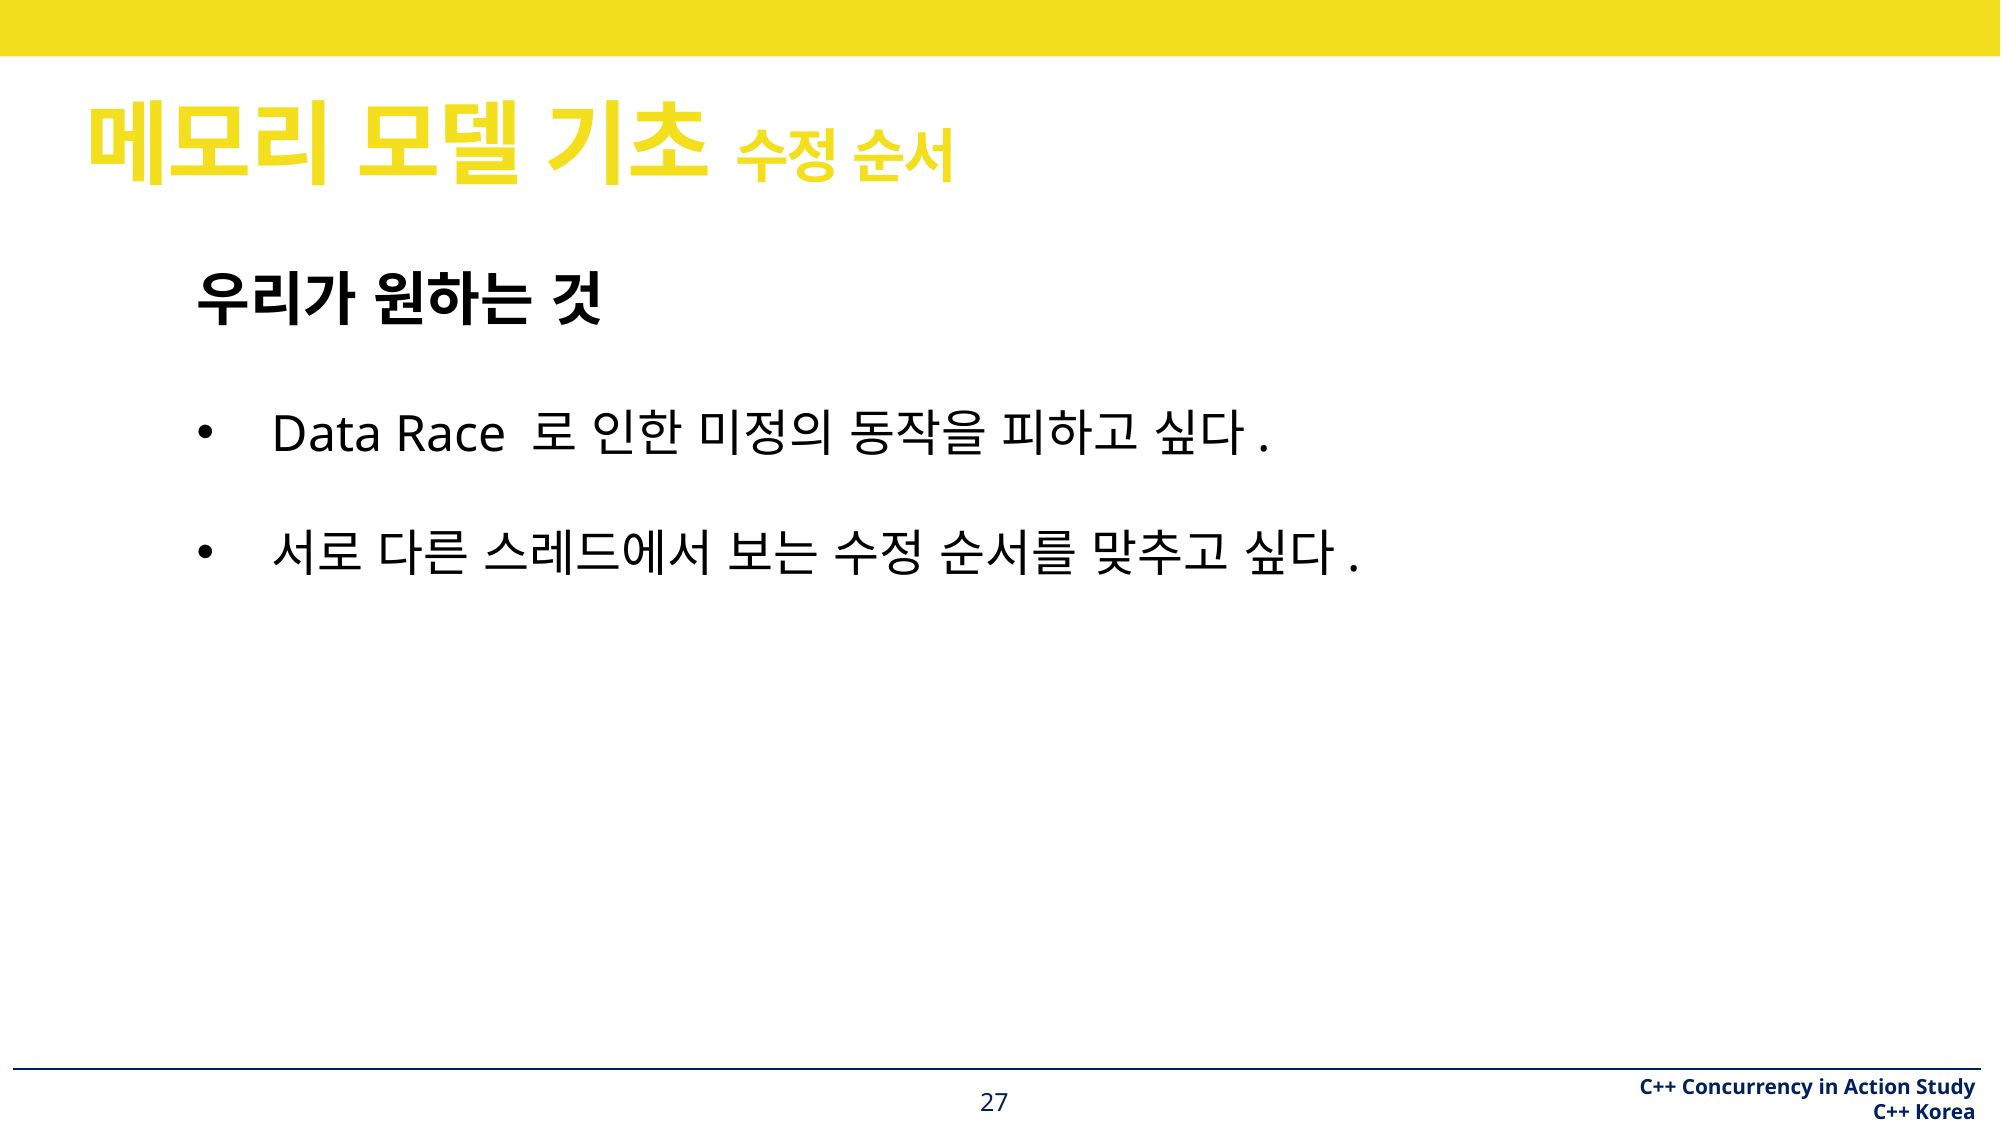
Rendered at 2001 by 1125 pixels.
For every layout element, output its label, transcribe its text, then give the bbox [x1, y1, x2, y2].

slide_number 27 [911, 1078, 1078, 1125]
text_box 우리가 원하는 것 Data Race 로 인한 미정의 동작을 피하고 싶다. 서로 다른 스레드에서 보는 수정 순서를 맞추고 싶다. [196, 261, 1362, 582]
title 메모리 모델 기초 수정 순서 [85, 98, 1915, 198]
